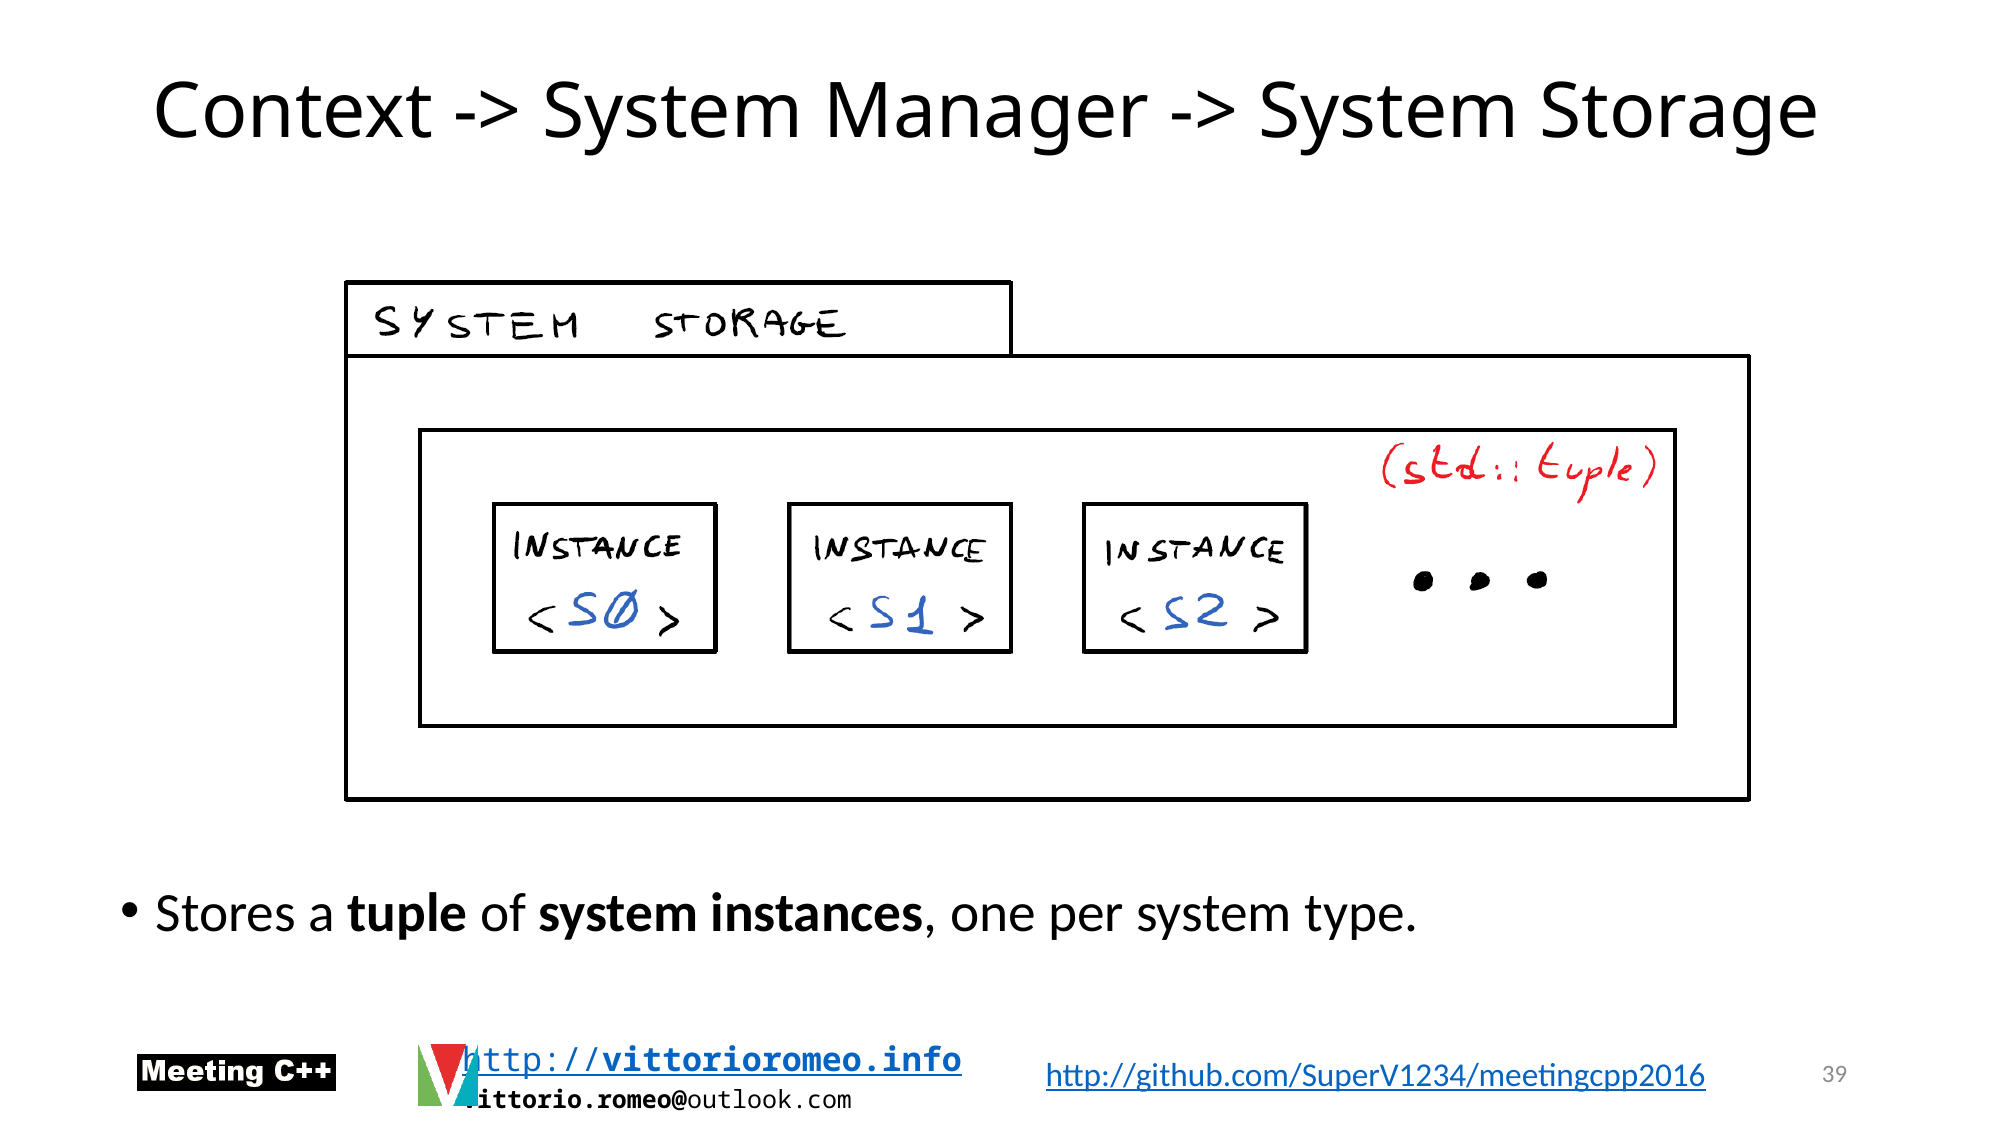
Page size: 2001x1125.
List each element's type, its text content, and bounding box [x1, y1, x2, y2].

picture [330, 266, 1765, 816]
picture [137, 1054, 336, 1091]
slide_number 39 [1793, 1042, 1863, 1103]
title Context -> System Manager -> System Storage [137, 59, 1863, 166]
list Stores a tuple of system instances, one per system type. [105, 875, 1863, 951]
picture [418, 1044, 478, 1106]
